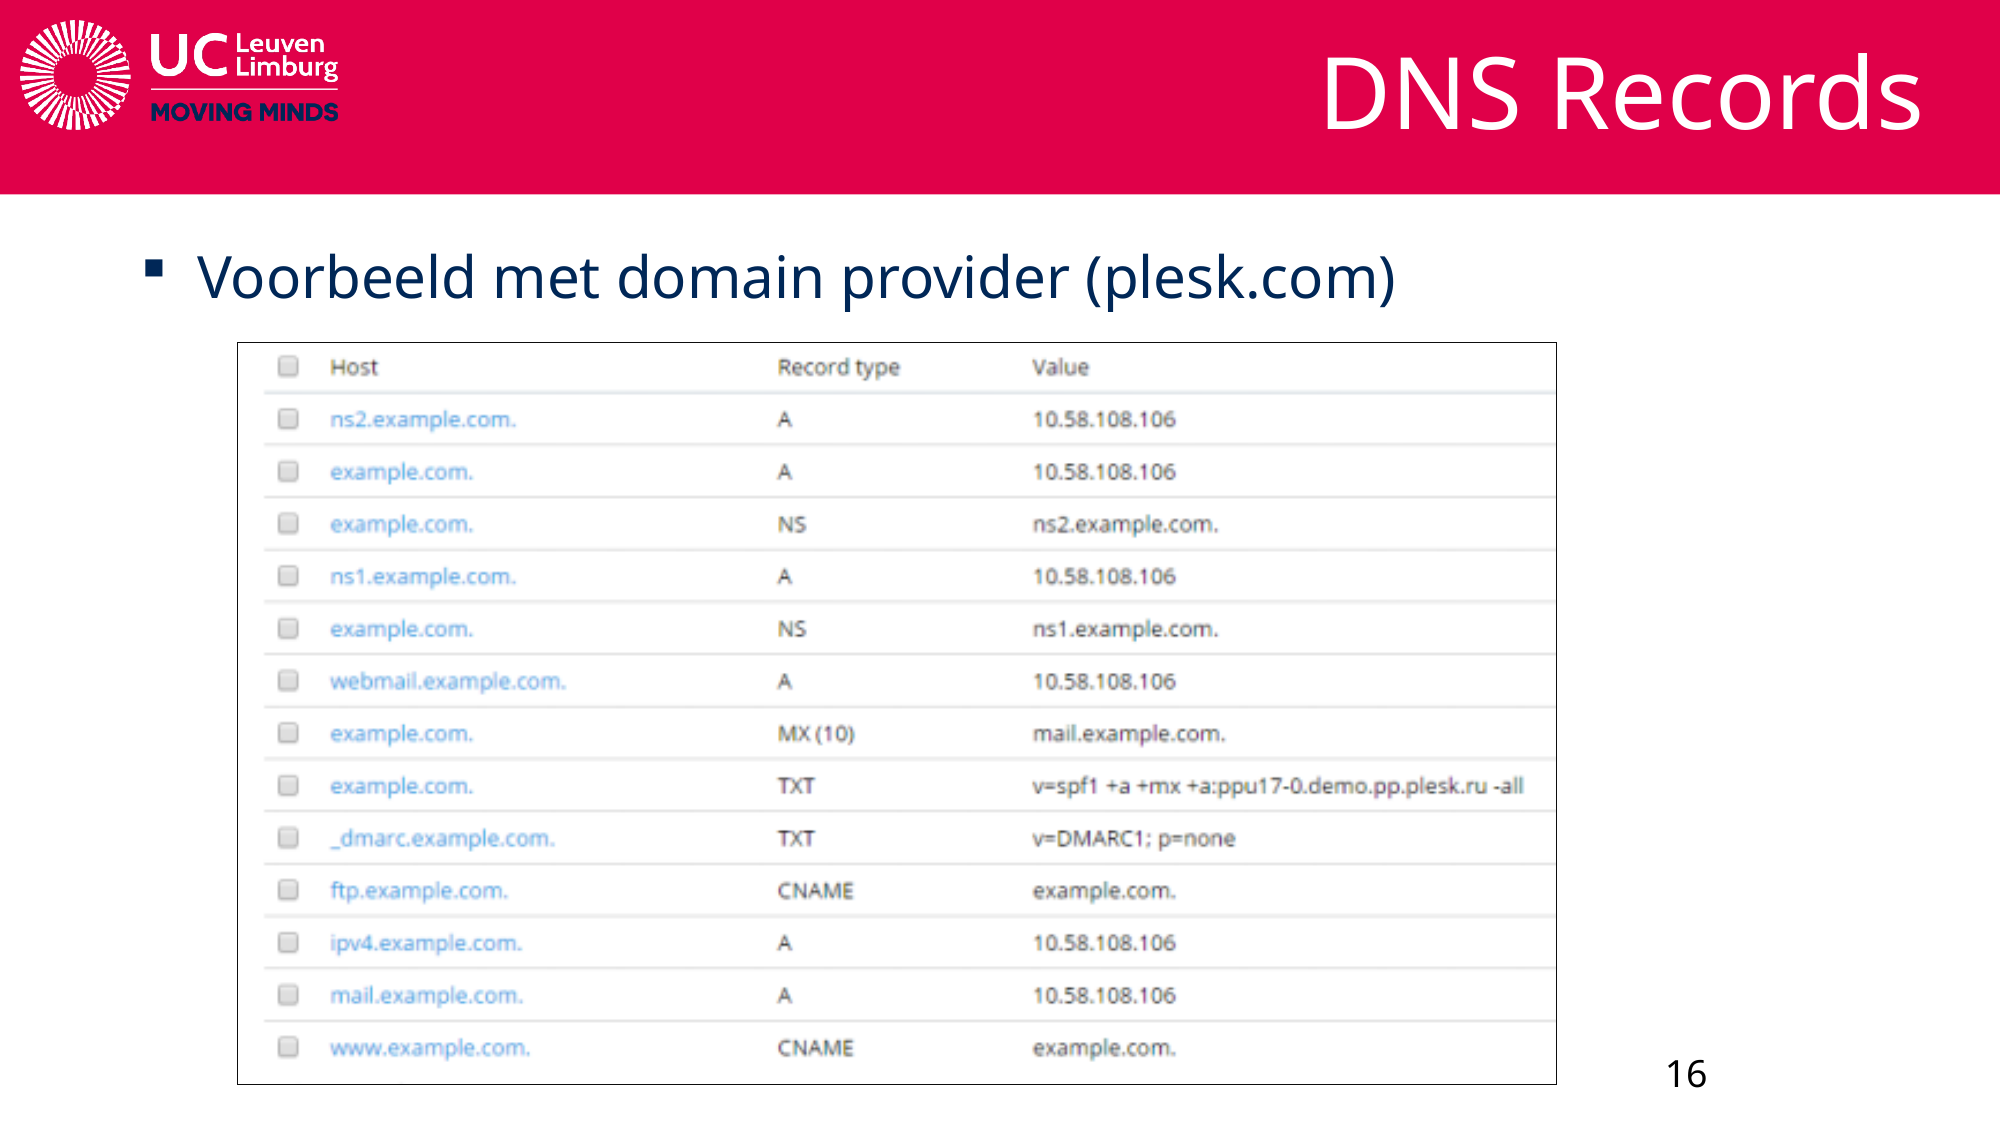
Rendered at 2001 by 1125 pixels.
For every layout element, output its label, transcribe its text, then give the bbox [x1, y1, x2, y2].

slide_number 16 [1650, 1042, 2000, 1103]
picture [237, 342, 1557, 1085]
list Voorbeeld met domain provider (plesk.com) [50, 240, 1940, 1078]
picture [20, 20, 338, 130]
title DNS Records [358, 0, 1940, 195]
